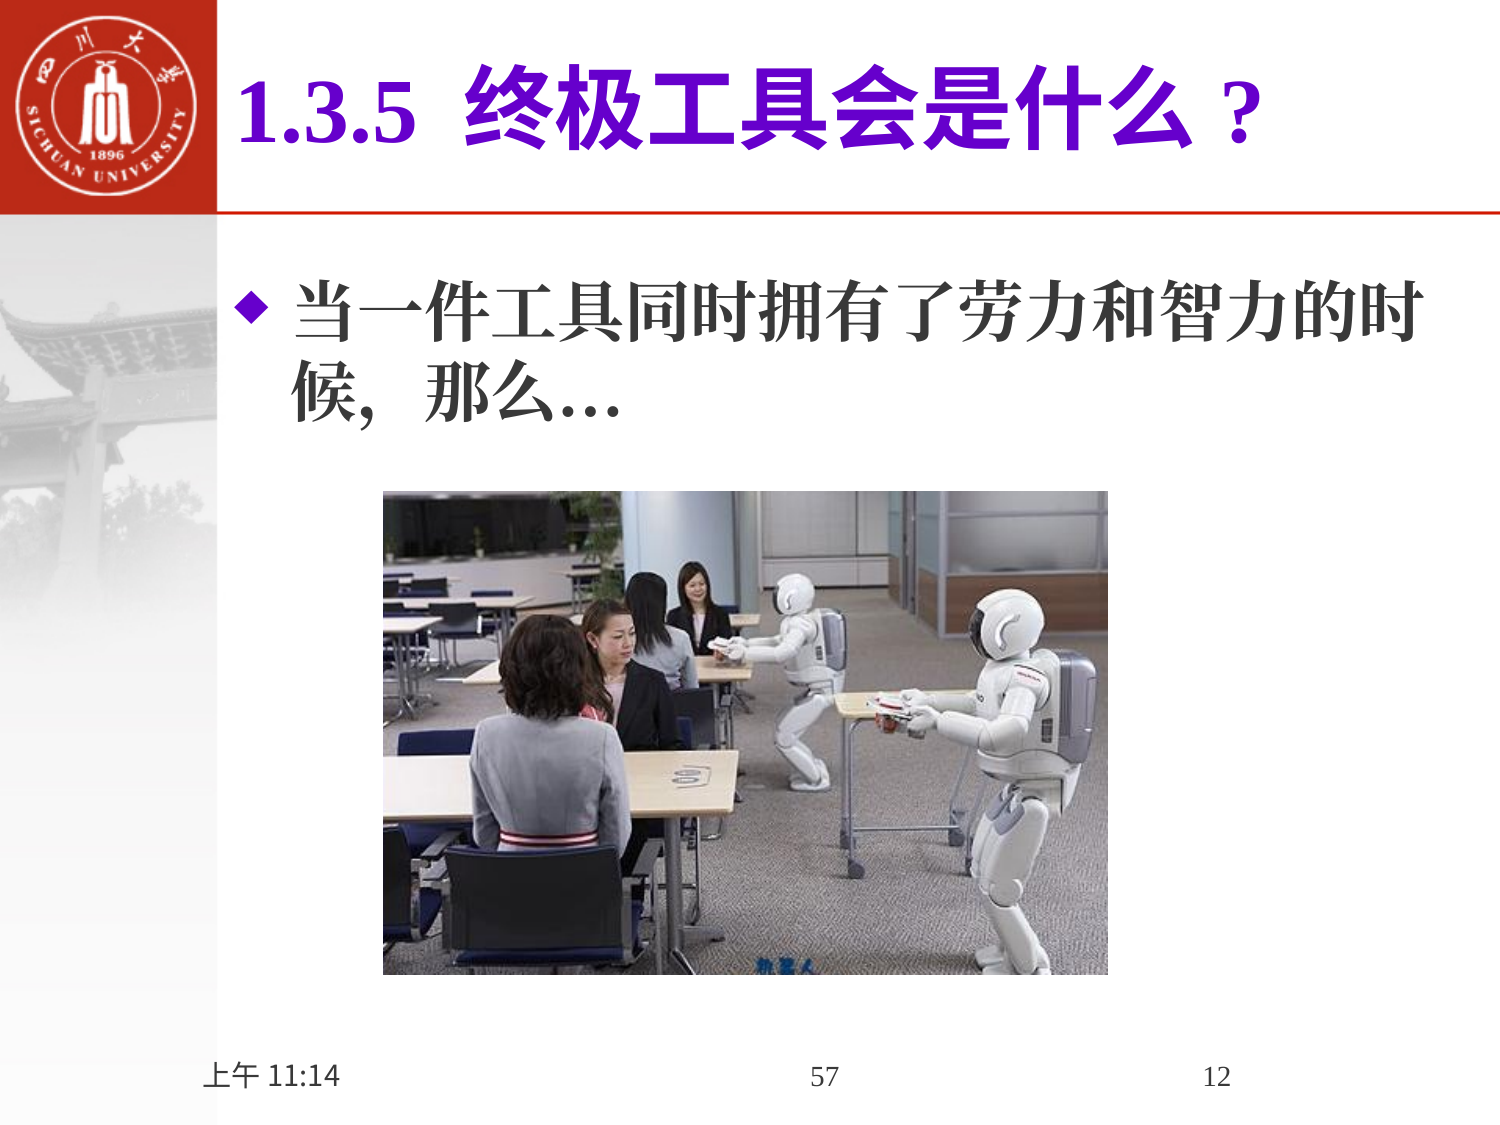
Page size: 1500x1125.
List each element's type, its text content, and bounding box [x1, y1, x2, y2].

text_box <number> [1187, 1049, 1500, 1125]
text_box 当一件工具同时拥有了劳力和智力的时候，那么… [219, 262, 1495, 468]
text_box 57 [587, 1049, 1063, 1125]
title 1.3.5 终极工具会是什么? [219, 7, 1495, 206]
picture [0, 0, 1500, 1125]
text_box 上午 11:14 [187, 1049, 500, 1125]
